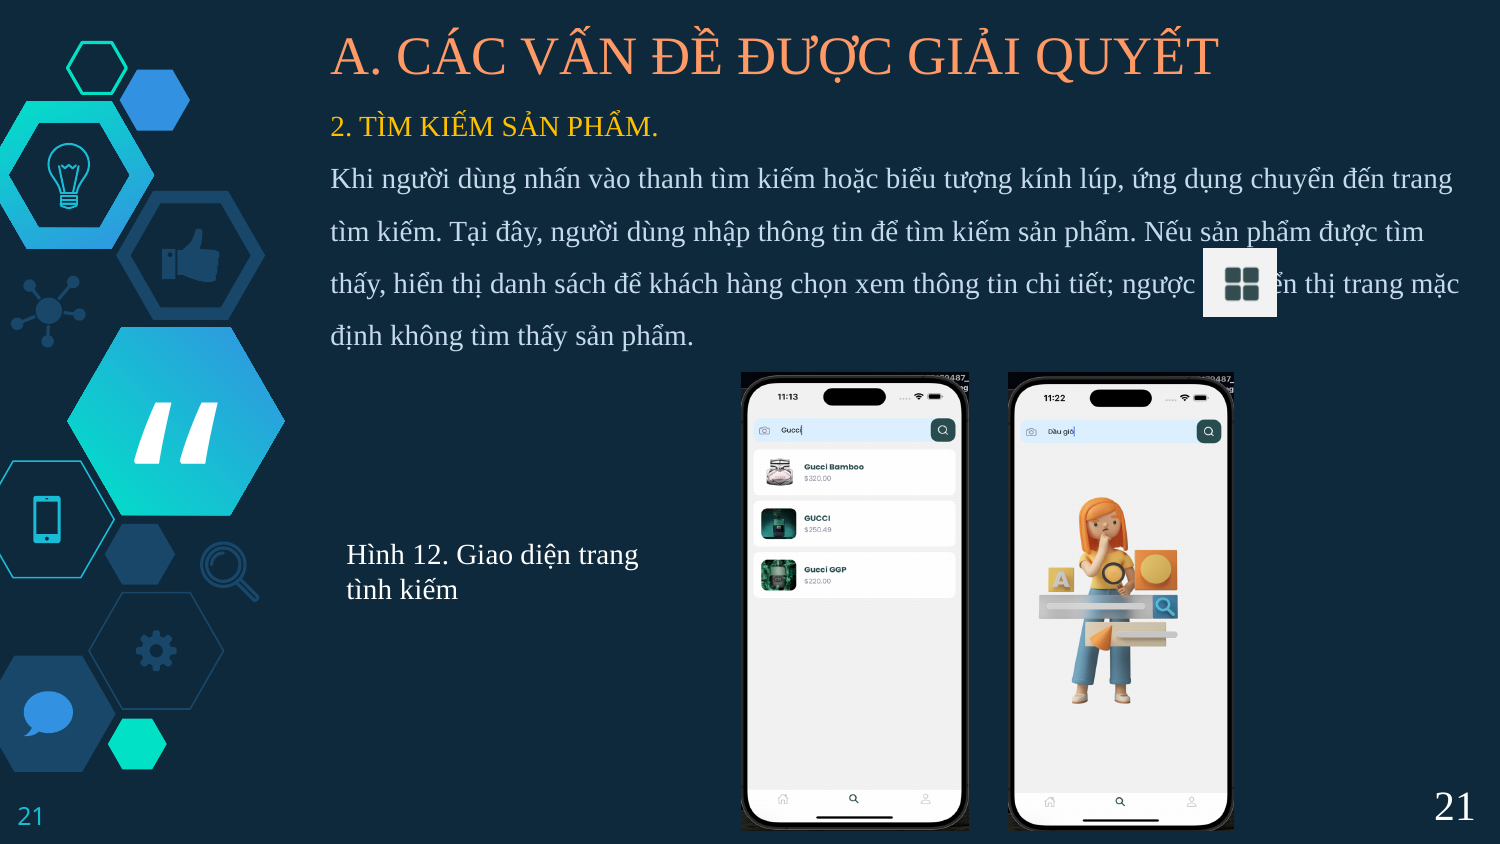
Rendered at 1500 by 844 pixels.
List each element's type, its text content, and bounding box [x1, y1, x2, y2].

text_box Hình 12. Giao diện trang tình kiếm [331, 510, 675, 621]
picture [1203, 247, 1278, 318]
text_box 21 [1419, 768, 1500, 844]
picture [740, 372, 969, 831]
text_box A. CÁC VẤN ĐỀ ĐƯỢC GIẢI QUYẾT [315, 0, 1241, 74]
text_box 2. TÌM KIẾM SẢN PHẨM. Khi người dùng nhấn vào thanh tìm kiếm hoặc biểu tượng kính lúp, ứng dụng chuyển đến trang tìm kiếm. Tại đây, người dùng nhập thông tin để tìm kiếm sản phẩm. Nếu sản phẩm được tìm thấy, hiển thị danh sách để khách hàng chọn xem thông tin chi tiết; ngược lại, hiển thị trang mặc định không tìm thấy sản phẩm. [315, 74, 1483, 422]
picture [1008, 372, 1234, 831]
slide_number 21 [2, 785, 93, 844]
